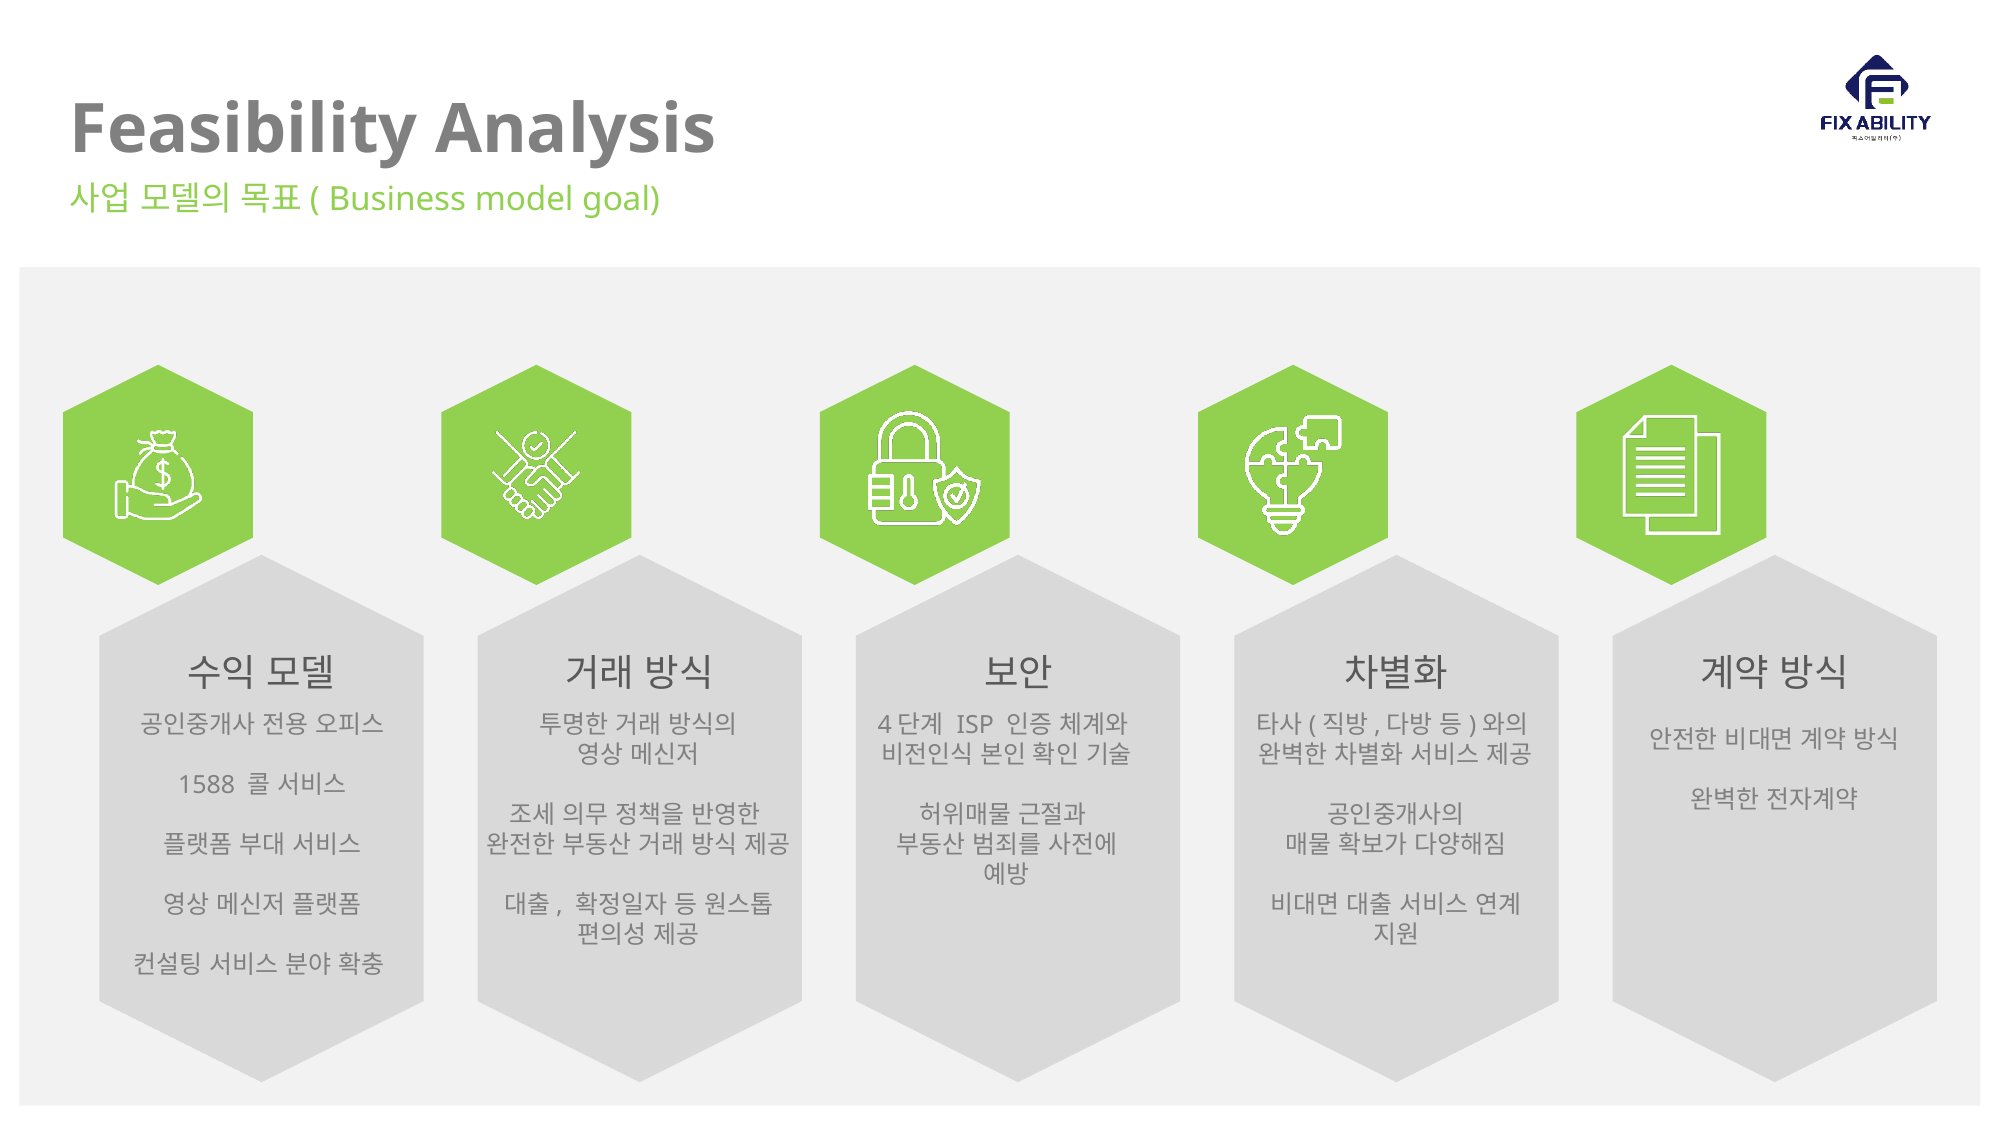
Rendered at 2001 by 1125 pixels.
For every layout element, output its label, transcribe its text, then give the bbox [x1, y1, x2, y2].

text_box [475, 552, 805, 701]
picture [1231, 413, 1355, 537]
text_box 수익 모델 [172, 642, 351, 701]
text_box 보안 [969, 642, 1069, 701]
picture [1621, 415, 1721, 535]
picture [492, 431, 581, 519]
text_box [61, 362, 256, 587]
text_box [97, 552, 426, 701]
text_box 사업 모델의 목표( Business model goal) [55, 169, 788, 232]
text_box [97, 986, 426, 1085]
picture [865, 408, 985, 527]
text_box [853, 552, 1183, 1085]
text_box 차별화 [1329, 642, 1463, 701]
picture [1821, 54, 1931, 141]
text_box 계약 방식 [1685, 642, 1864, 702]
text_box [475, 956, 805, 1085]
text_box 안전한 비대면 계약 방식 완벽한 전자계약 [1628, 716, 1922, 821]
text_box [1196, 362, 1391, 587]
text_box [817, 362, 1012, 587]
text_box 거래 방식 [550, 642, 729, 701]
text_box [439, 362, 634, 587]
text_box 공인중개사 전용 오피스 1588 콜 서비스 플랫폼 부대 서비스 영상 메신저 플랫폼 컨설팅 서비스 분야 확충 [63, 701, 462, 986]
text_box 타사(직방,다방 등)와의 완벽한 차별화 서비스 제공 공인중개사의 매물 확보가 다양해짐 비대면 대출 서비스 연계 지원 [1233, 701, 1559, 956]
text_box 4단계 ISP 인증 체계와 비전인식 본인 확인 기술 허위매물 근절과 부동산 범죄를 사전에 예방 [886, 701, 1154, 896]
picture [113, 429, 203, 520]
text_box [17, 265, 1982, 1108]
text_box [1574, 362, 1769, 587]
text_box Feasibility Analysis [54, 50, 812, 201]
text_box [1610, 552, 1939, 1085]
text_box 투명한 거래 방식의 영상 메신저 조세 의무 정책을 반영한 완전한 부동산 거래 방식 제공 대출, 확정일자 등 원스톱 편의성 제공 [462, 701, 886, 956]
text_box [1232, 552, 1561, 1085]
